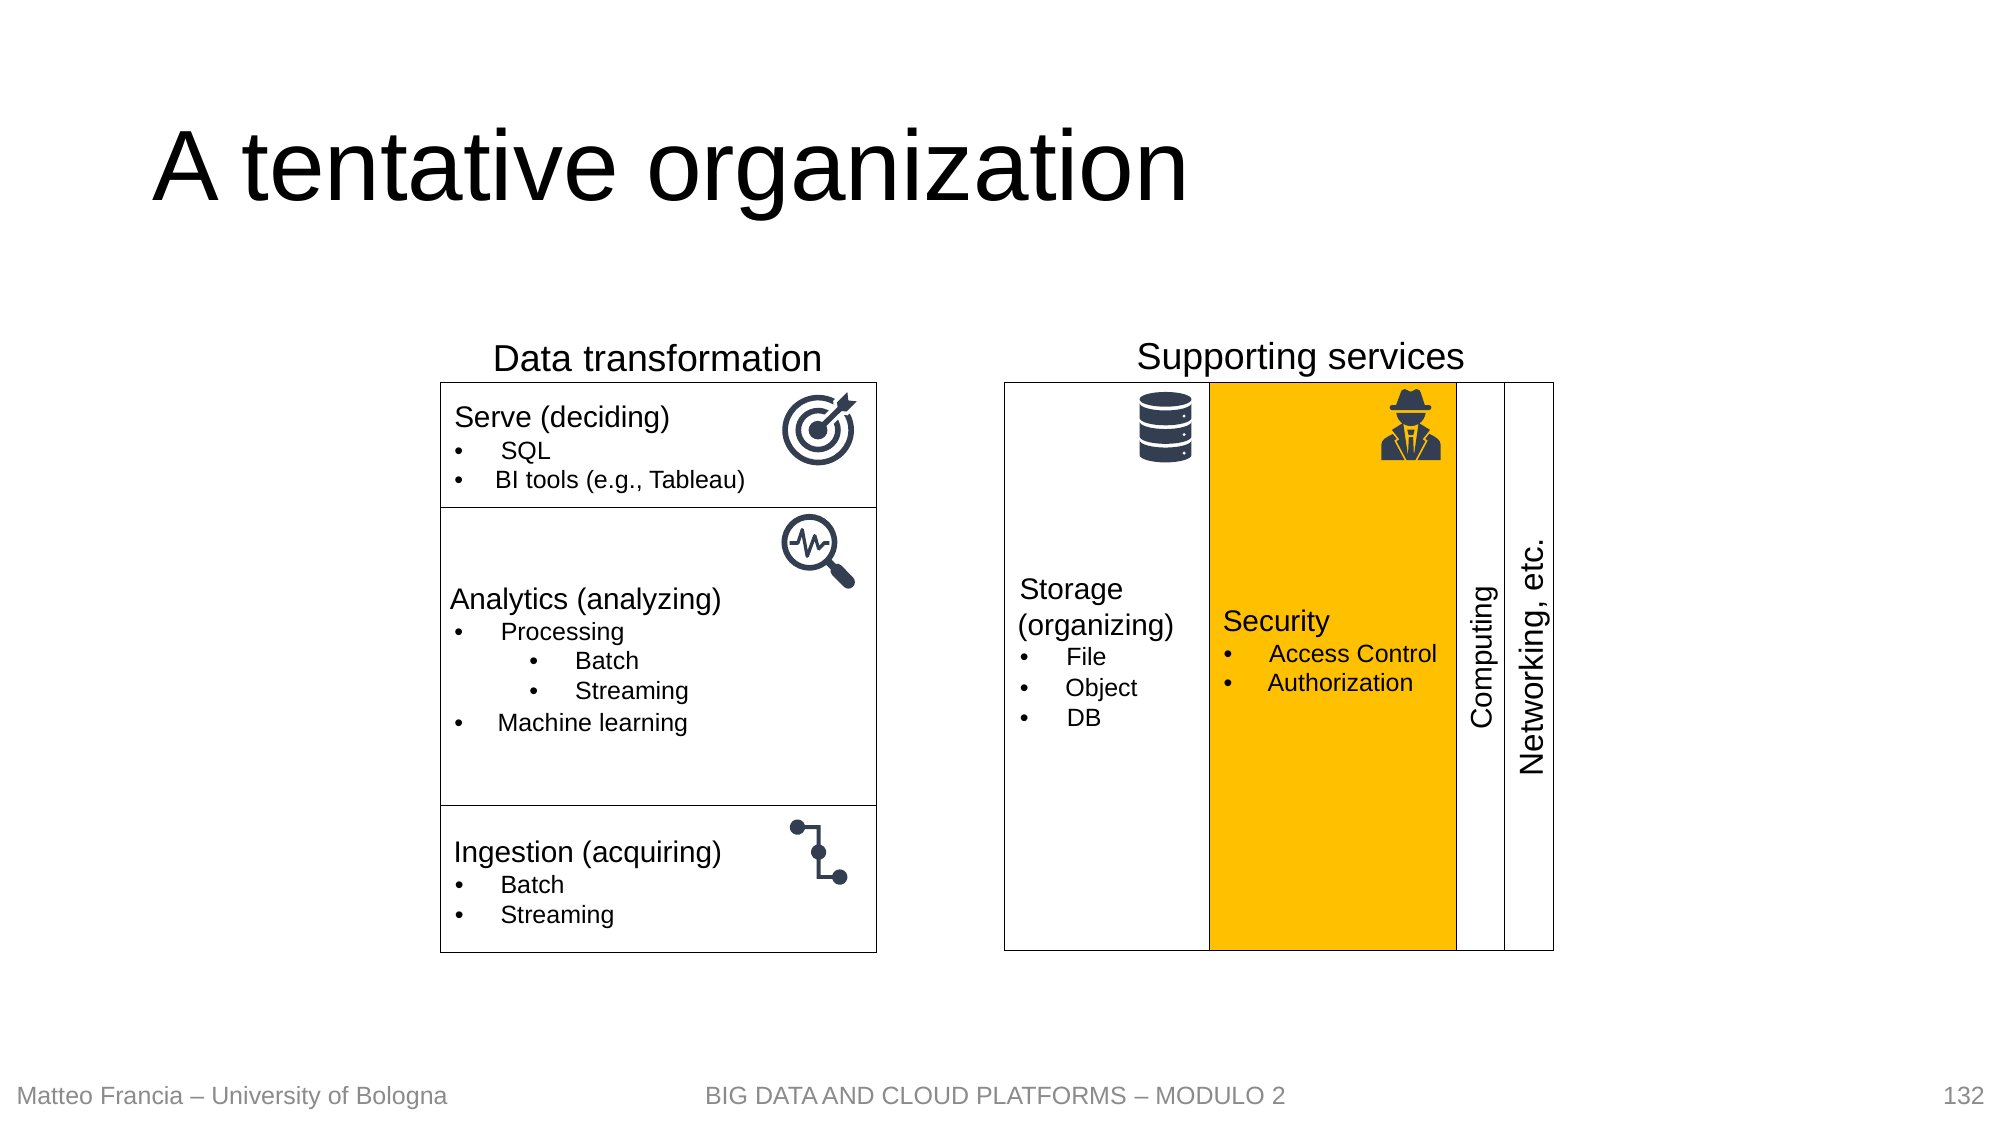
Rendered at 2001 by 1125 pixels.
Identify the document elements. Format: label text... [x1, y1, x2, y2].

title A tentative organization [137, 59, 1863, 278]
slide_number 132 [1550, 1065, 2000, 1125]
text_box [439, 325, 1558, 953]
footer Matteo Francia – University of Bologna [0, 1065, 466, 1125]
